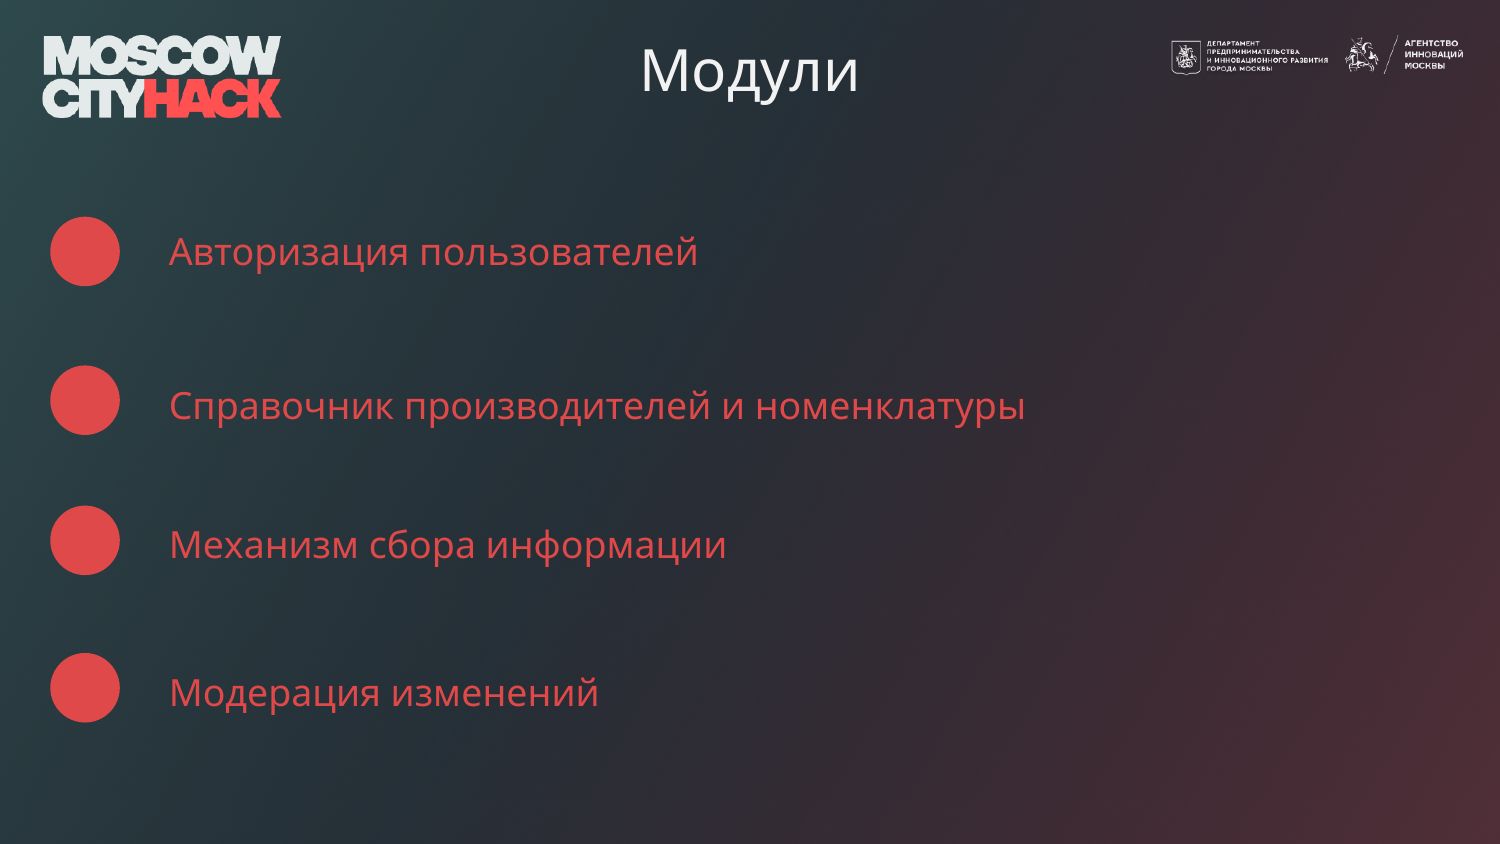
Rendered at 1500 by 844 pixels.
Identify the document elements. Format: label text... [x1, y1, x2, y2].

text_box [50, 652, 120, 723]
list Механизм сбора информации [160, 513, 1256, 609]
text_box Модерация изменений [161, 661, 1153, 746]
title Модули [453, 25, 1047, 121]
list Авторизация пользователей [160, 220, 967, 306]
picture [0, 0, 1500, 844]
list Справочник производителей и номенклатуры [160, 374, 1269, 507]
text_box [50, 365, 120, 436]
text_box [50, 505, 120, 576]
text_box [50, 216, 120, 287]
